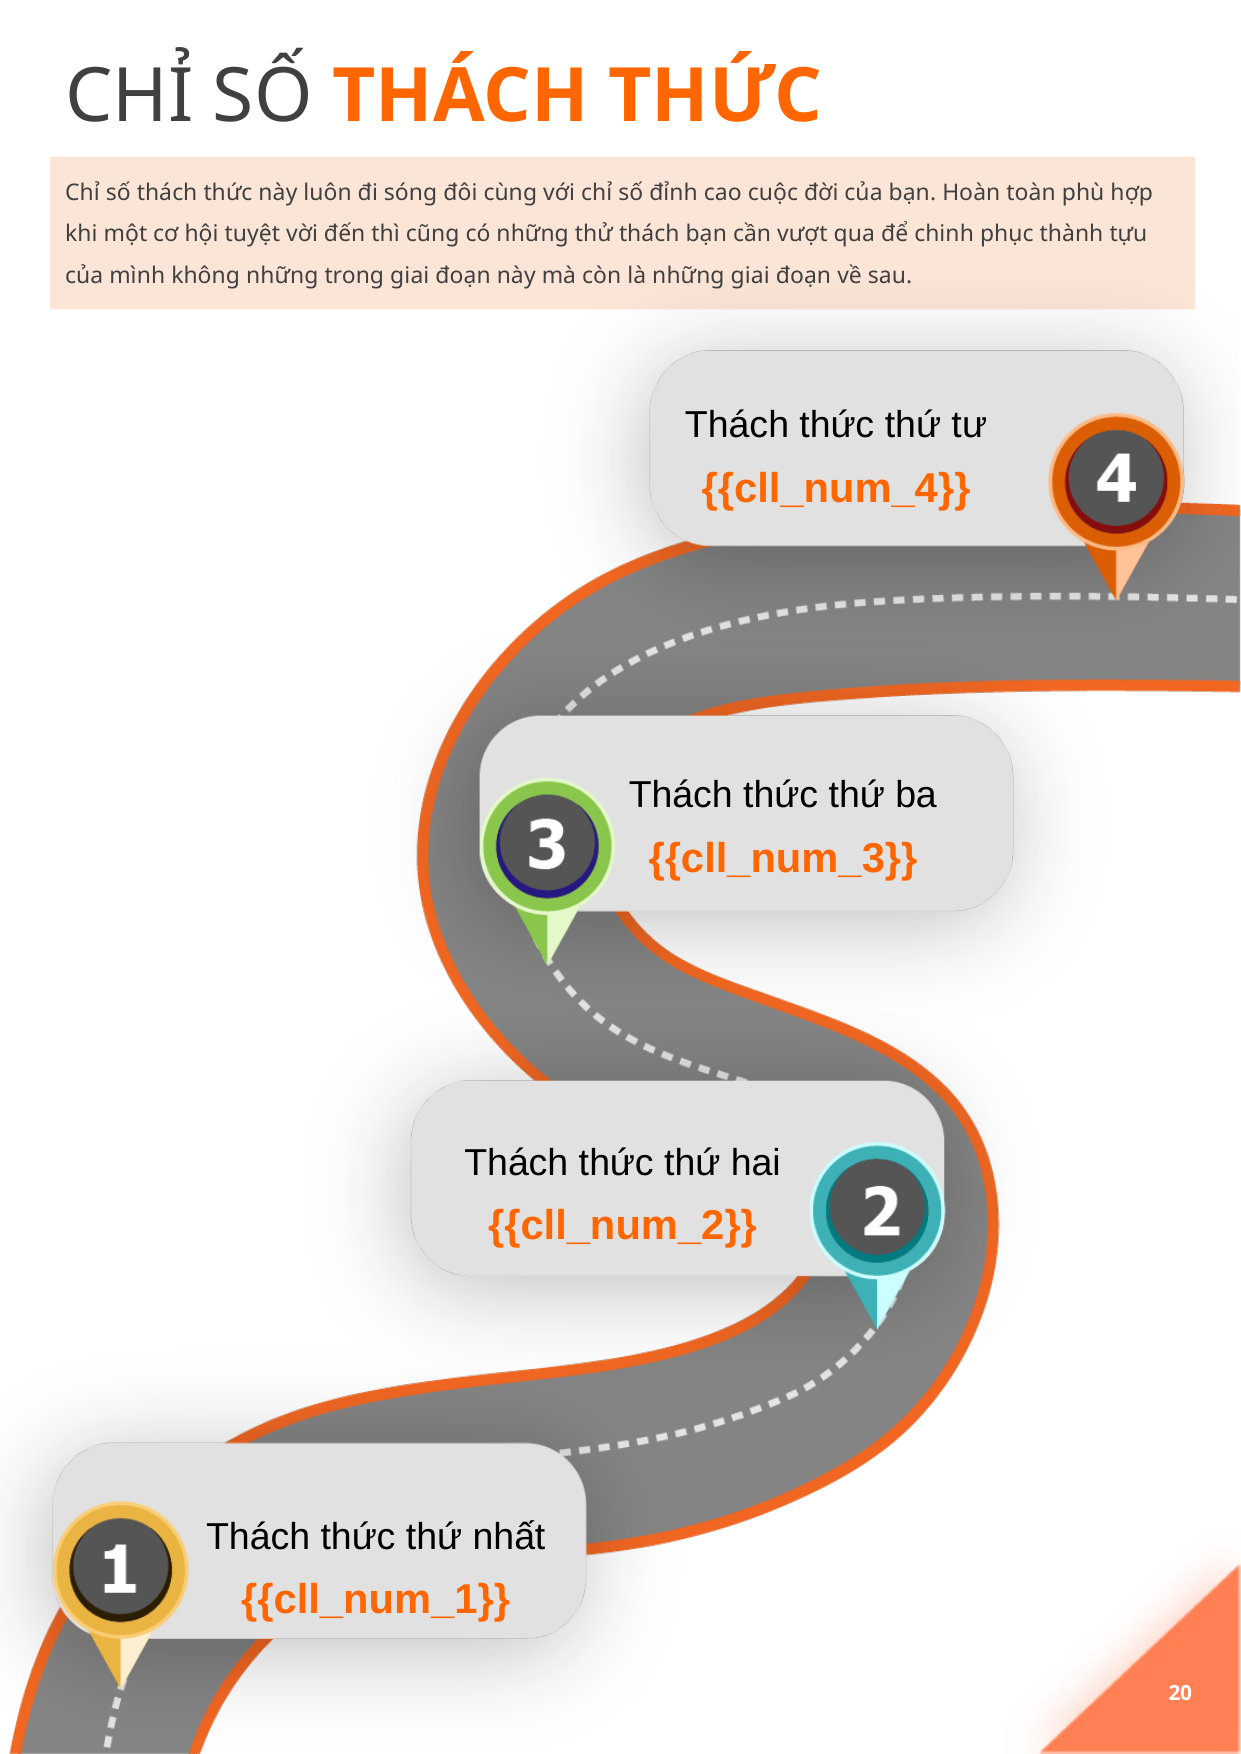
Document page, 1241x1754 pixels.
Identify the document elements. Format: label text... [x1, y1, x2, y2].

picture [0, 0, 1241, 1754]
title CHỈ SỐ THÁCH THỨC [50, 43, 929, 152]
list Chỉ số thách thức này luôn đi sóng đôi cùng với chỉ số đỉnh cao cuộc đời của bạn. Hoàn toàn phù hợp khi một cơ hội tuyệt vời đến thì cũng có những thử thách bạn cần vượt qua để chinh phục thành tựu của mình không những trong giai đoạn này mà còn là những giai đoạn về sau. [50, 156, 1196, 276]
